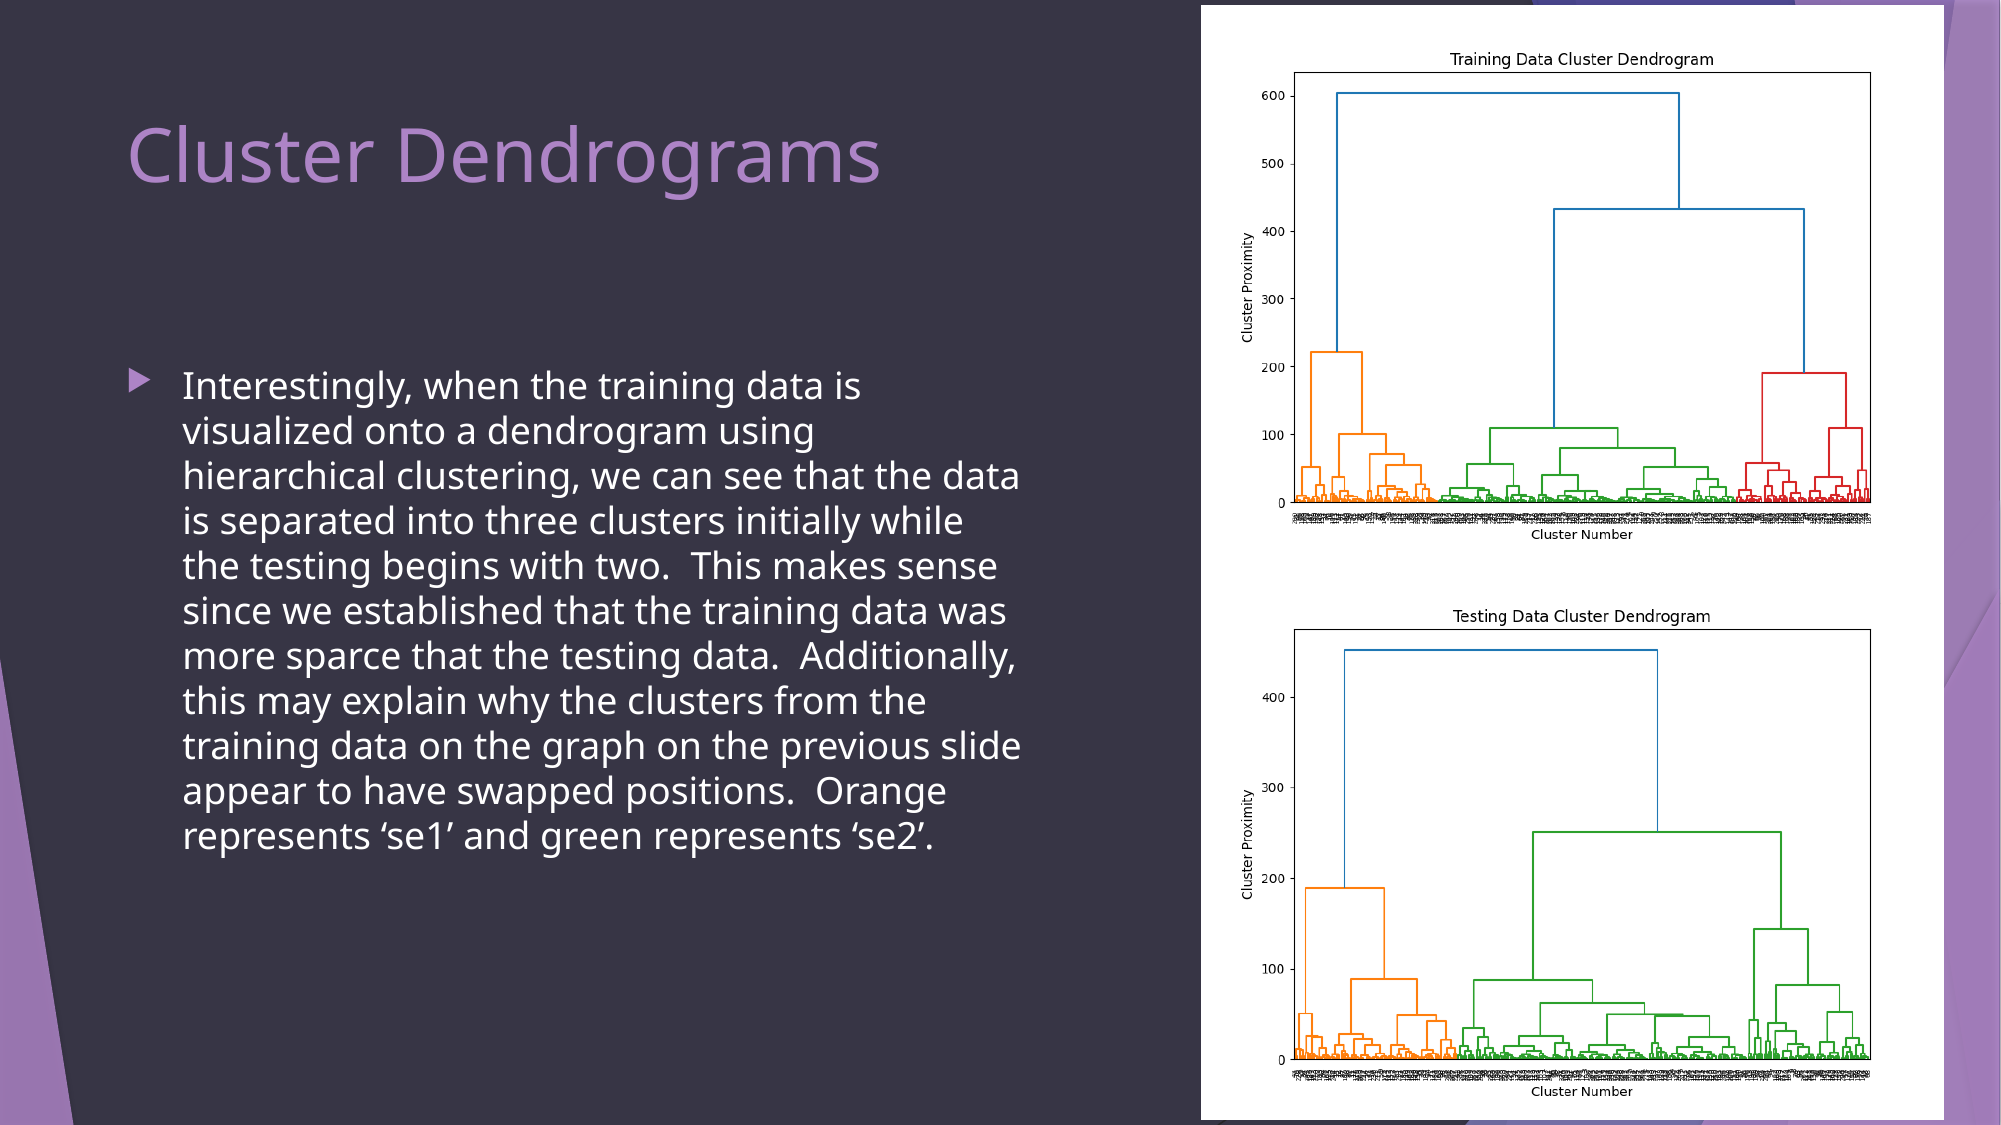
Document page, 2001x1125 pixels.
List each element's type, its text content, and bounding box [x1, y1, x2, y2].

title Cluster Dendrograms [111, 99, 1195, 317]
list Interestingly, when the training data is visualized onto a dendrogram using hierarchical clustering, we can see that the data is separated into three clusters initially while the testing begins with two. This makes sense since we established that the training data was more sparce that the testing data. Additionally, this may explain why the clusters from the training data on the graph on the previous slide appear to have swapped positions. Orange represents ‘se1’ and green represents ‘se2’. [111, 354, 1042, 992]
picture [1200, 5, 1944, 1120]
